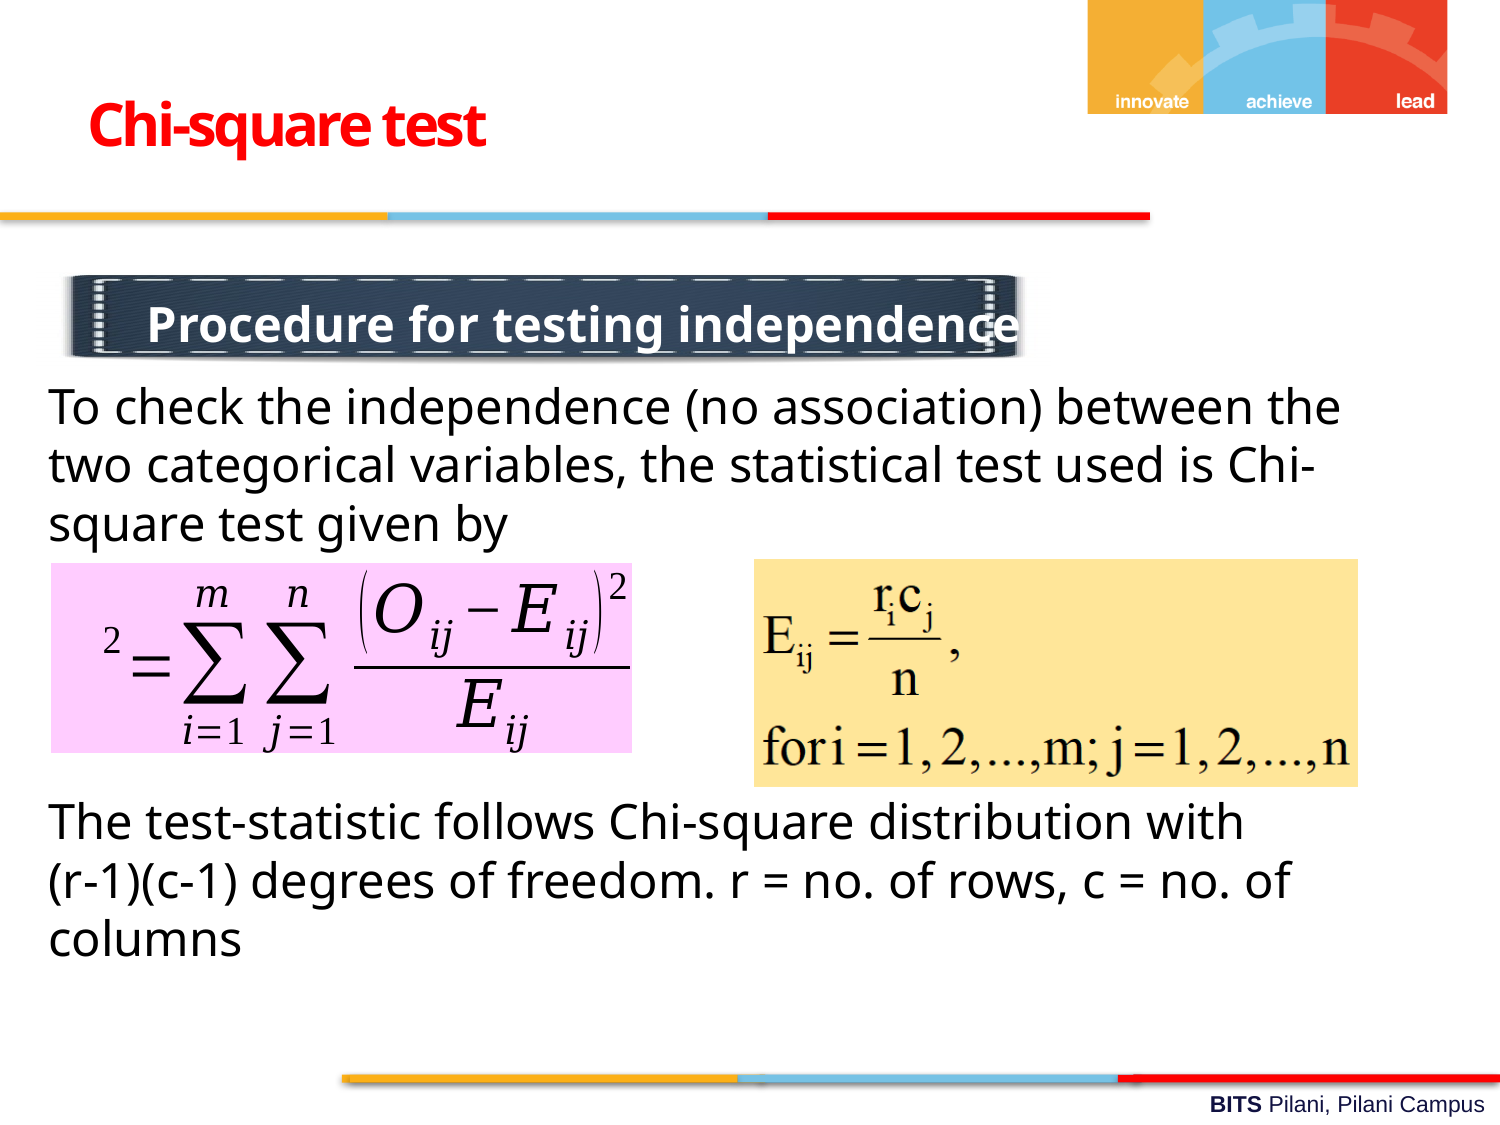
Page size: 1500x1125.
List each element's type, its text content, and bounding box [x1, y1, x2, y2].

text_box Chi-square test [77, 71, 1102, 158]
picture [1087, 0, 1448, 114]
text_box To check the independence (no association) between the two categorical variables, the statistical test used is Chi-square test given by [36, 369, 1446, 555]
picture [752, 558, 1359, 788]
text_box The test-statistic follows Chi-square distribution with (r-1)(c-1) degrees of freedom. r = no. of rows, c = no. of columns [36, 785, 1475, 916]
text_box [36, 268, 1051, 366]
